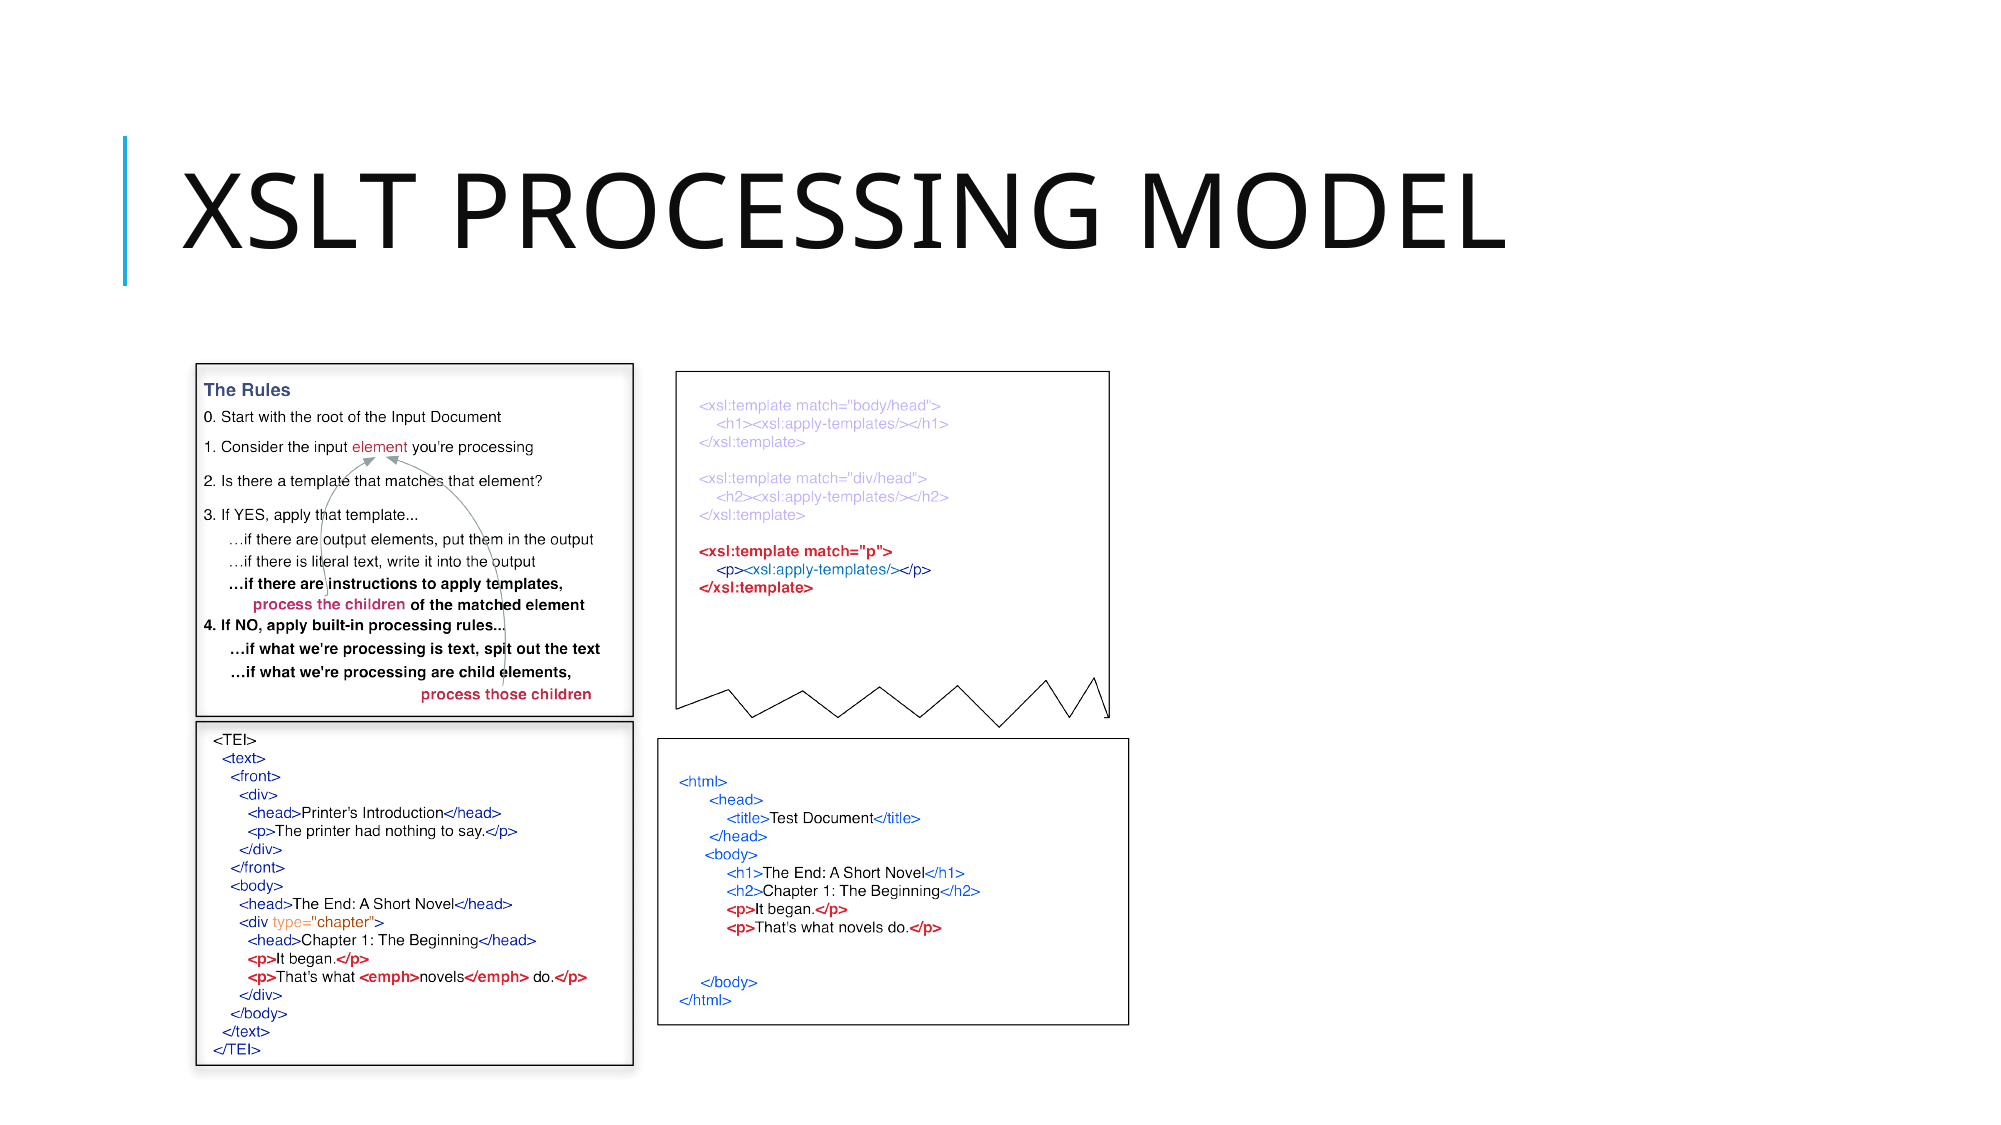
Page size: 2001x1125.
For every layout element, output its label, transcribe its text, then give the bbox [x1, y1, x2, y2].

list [167, 341, 1142, 1098]
title XSLT Processing Model [168, 96, 1763, 342]
